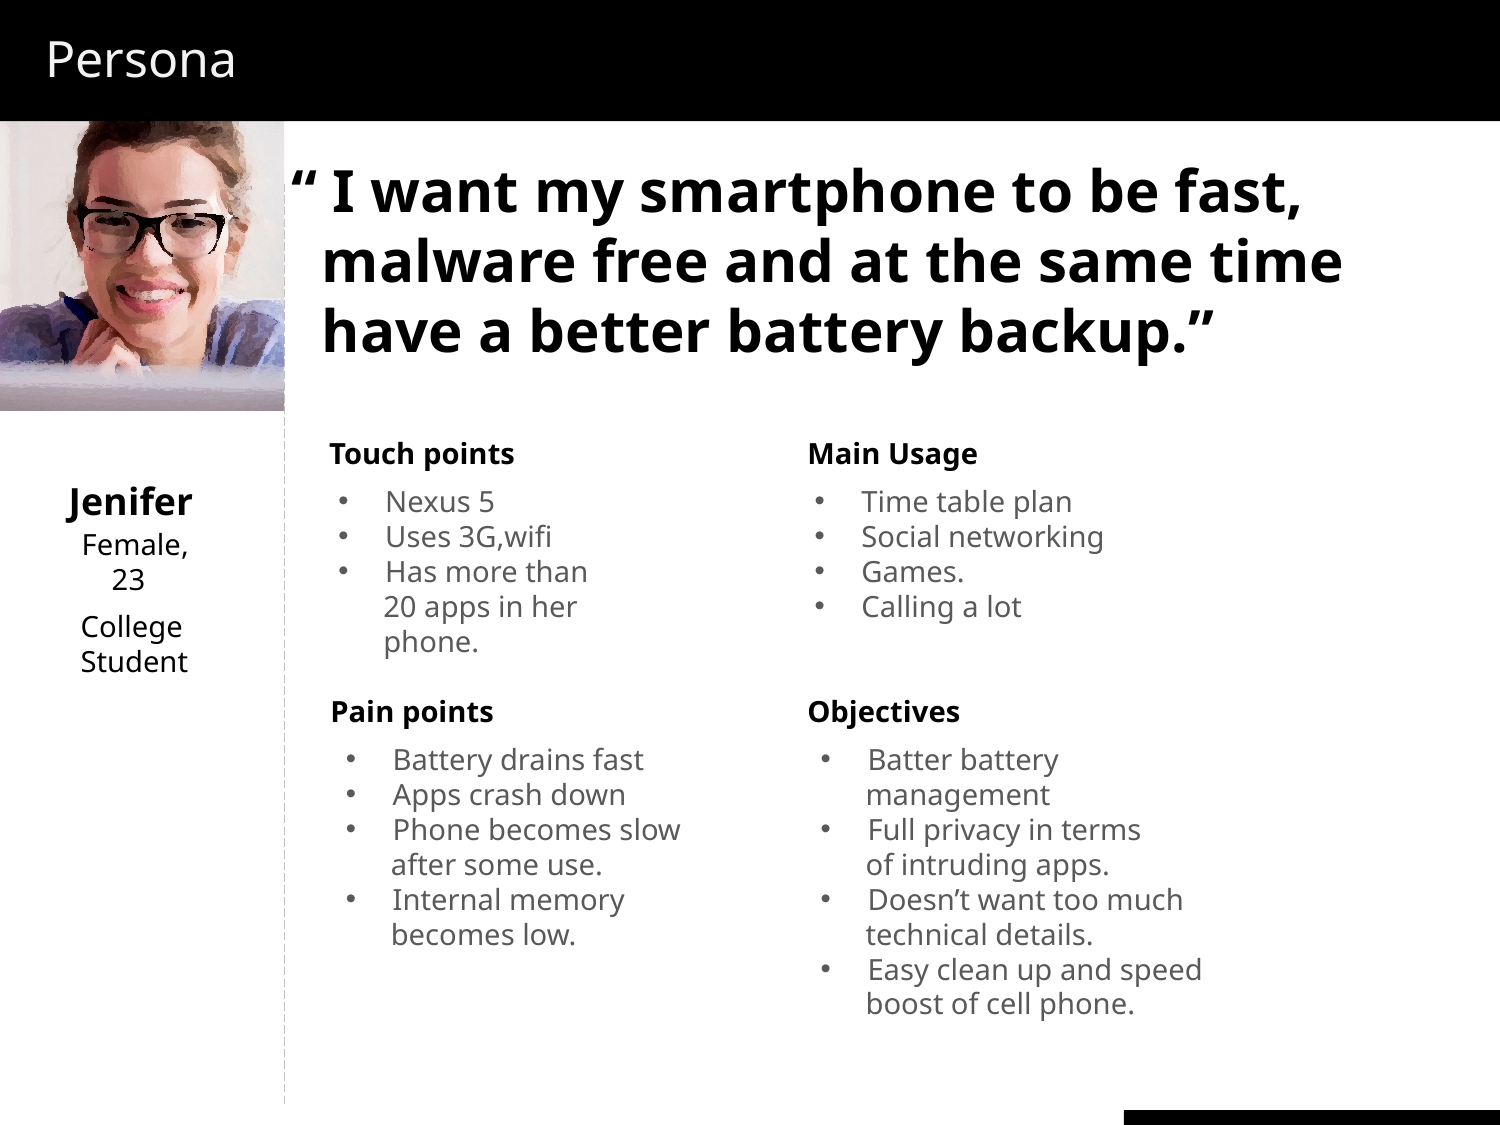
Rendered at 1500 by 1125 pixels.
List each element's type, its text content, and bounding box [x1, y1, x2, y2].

text_box “ I want my smartphone to be fast, malware free and at the same time have a better battery backup.” [285, 146, 1360, 372]
text_box Pain points [315, 686, 509, 736]
text_box Batter battery management Full privacy in terms of intruding apps. Doesn’t want too much technical details. Easy clean up and speed boost of cell phone. [805, 733, 1219, 1064]
text_box Nexus 5 Uses 3G,wifi Has more than 20 apps in her phone. [323, 475, 604, 666]
text_box [1123, 1109, 1500, 1125]
text_box College Student [65, 600, 204, 686]
text_box Touch points [314, 428, 530, 478]
text_box Time table plan Social networking Games. Calling a lot [799, 475, 1120, 631]
text_box Female, 23 [66, 518, 204, 600]
text_box Main Usage [792, 428, 994, 478]
text_box [0, 0, 1500, 122]
picture [0, 121, 285, 411]
text_box Battery drains fast Apps crash down Phone becomes slow after some use. Internal memory becomes low. [331, 733, 704, 959]
text_box Objectives [792, 686, 976, 736]
text_box Persona [30, 20, 253, 96]
text_box Jenifer [53, 470, 208, 531]
